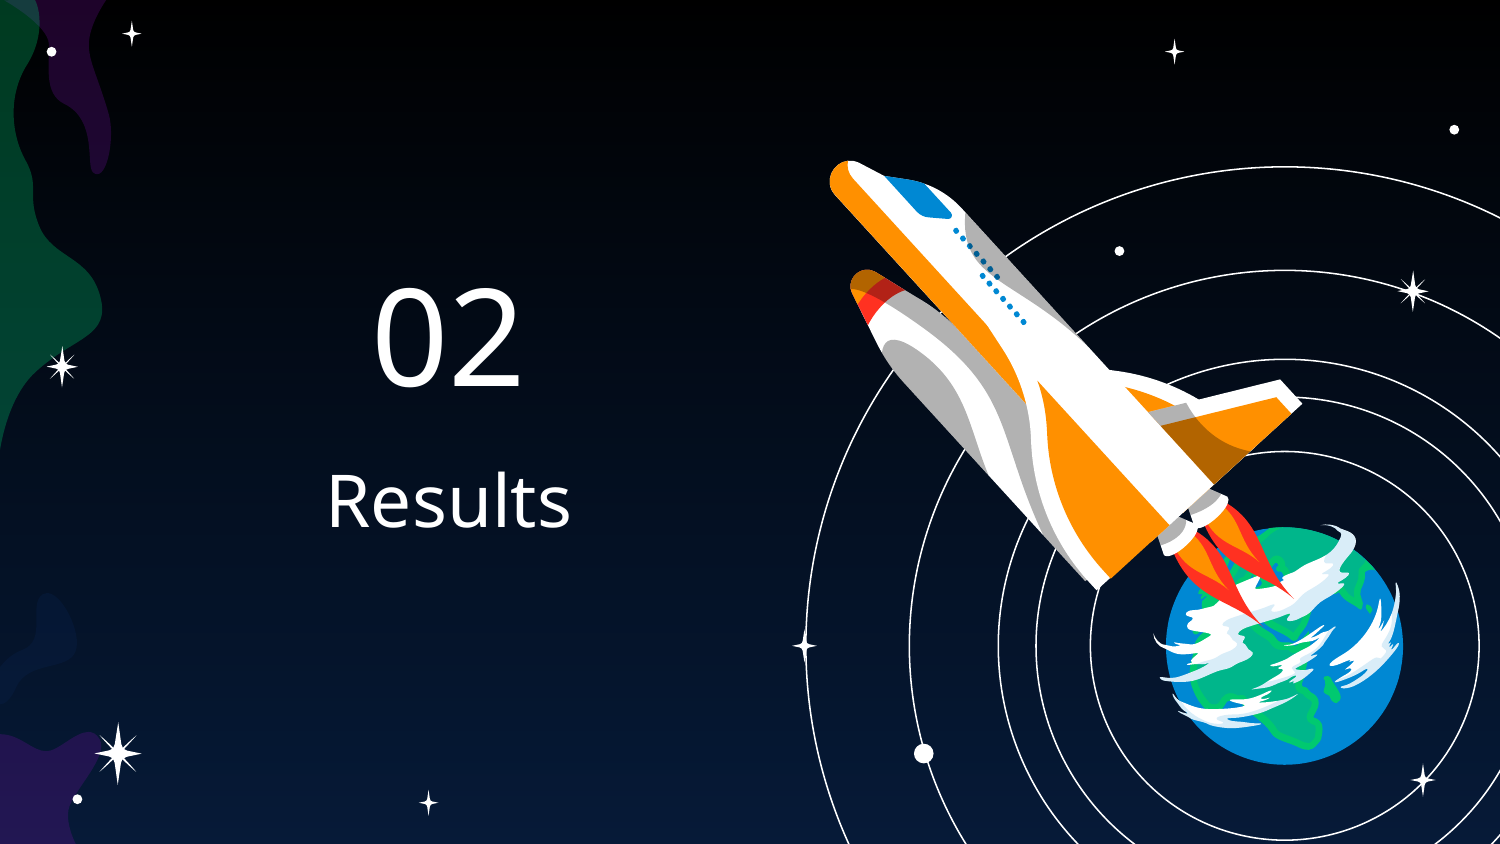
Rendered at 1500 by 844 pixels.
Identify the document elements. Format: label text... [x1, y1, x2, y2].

title Results [61, 456, 743, 544]
title 02 [298, 267, 600, 457]
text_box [749, 257, 1354, 555]
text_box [1156, 526, 1414, 765]
